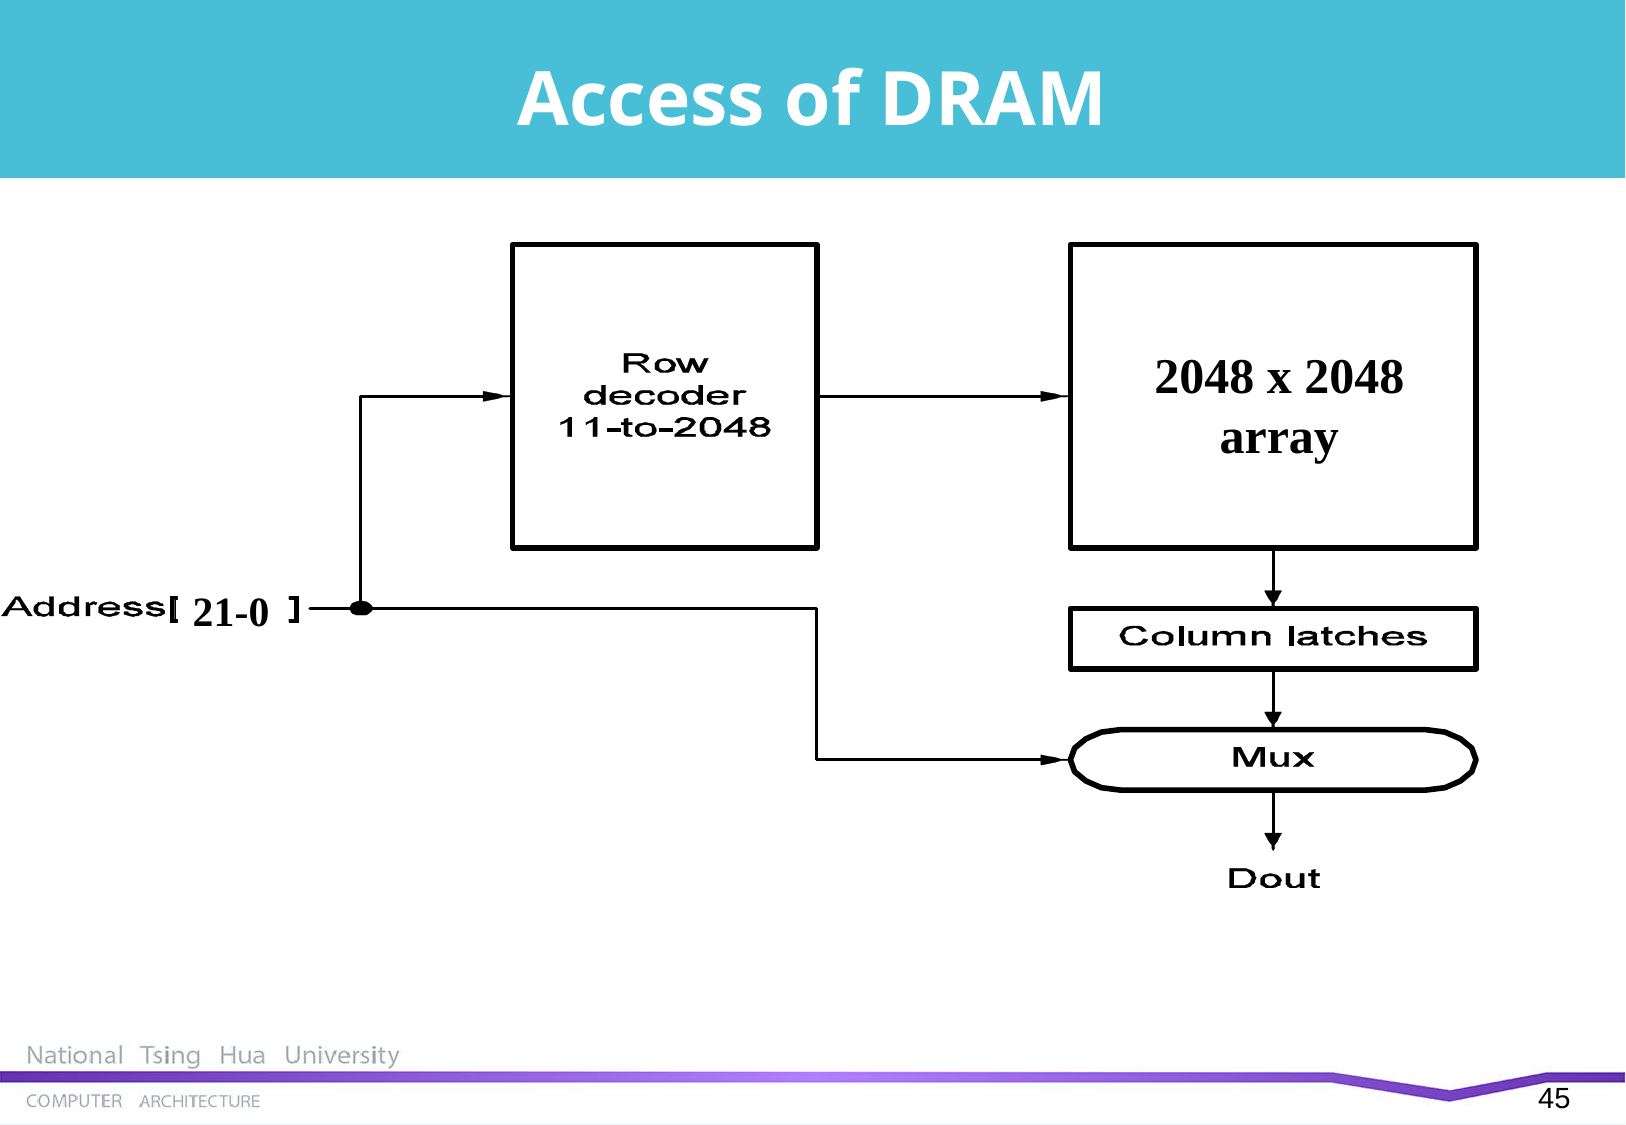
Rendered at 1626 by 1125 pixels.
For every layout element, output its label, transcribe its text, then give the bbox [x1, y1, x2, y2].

title Access of DRAM [121, 27, 1504, 177]
picture [0, 0, 1626, 1125]
